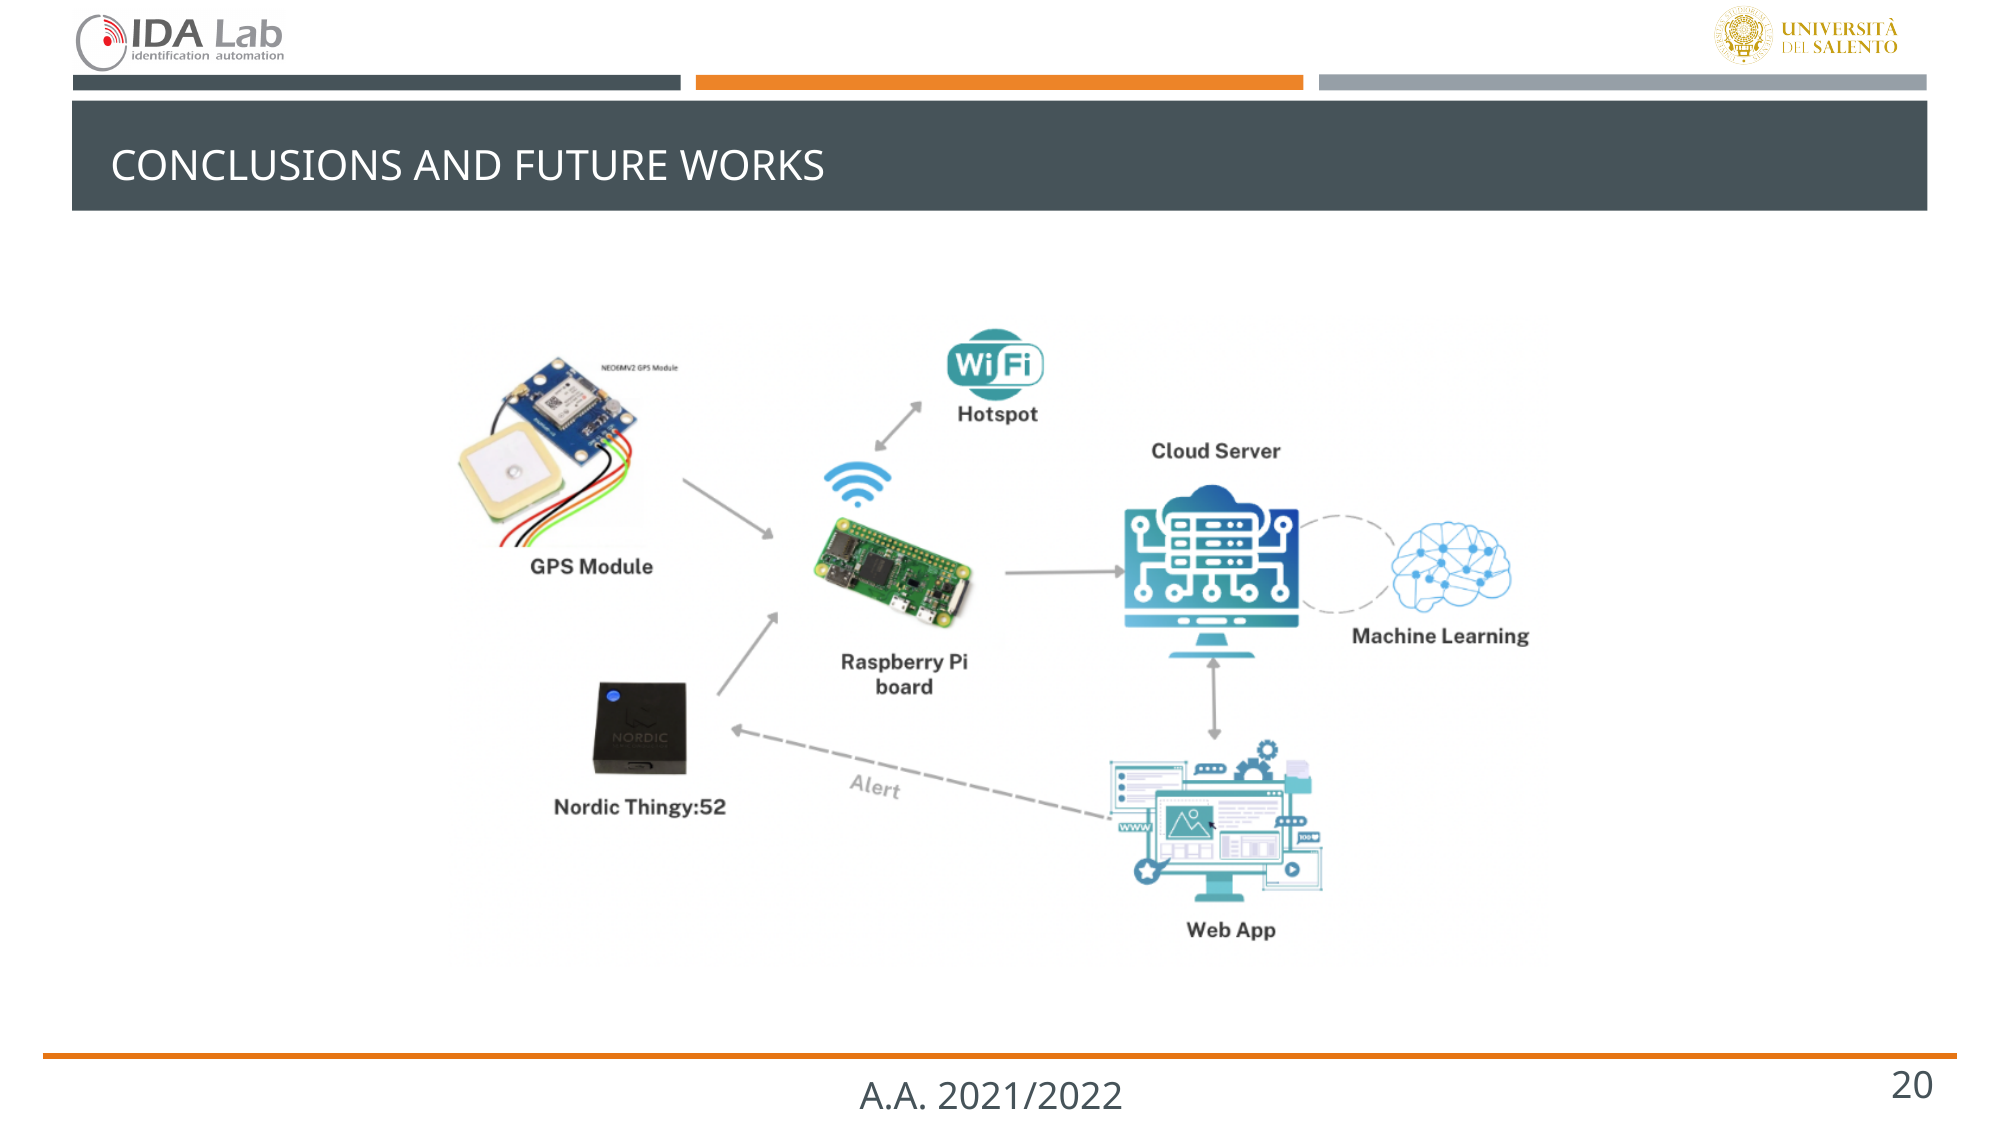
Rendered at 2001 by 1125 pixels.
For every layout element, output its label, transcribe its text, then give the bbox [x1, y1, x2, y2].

title CONCLUSIONS AND FUTURE WORKS [95, 115, 1905, 197]
picture [1712, 2, 1902, 67]
picture [72, 8, 286, 74]
picture [447, 315, 1552, 967]
slide_number ‹#› [1776, 1056, 1950, 1117]
